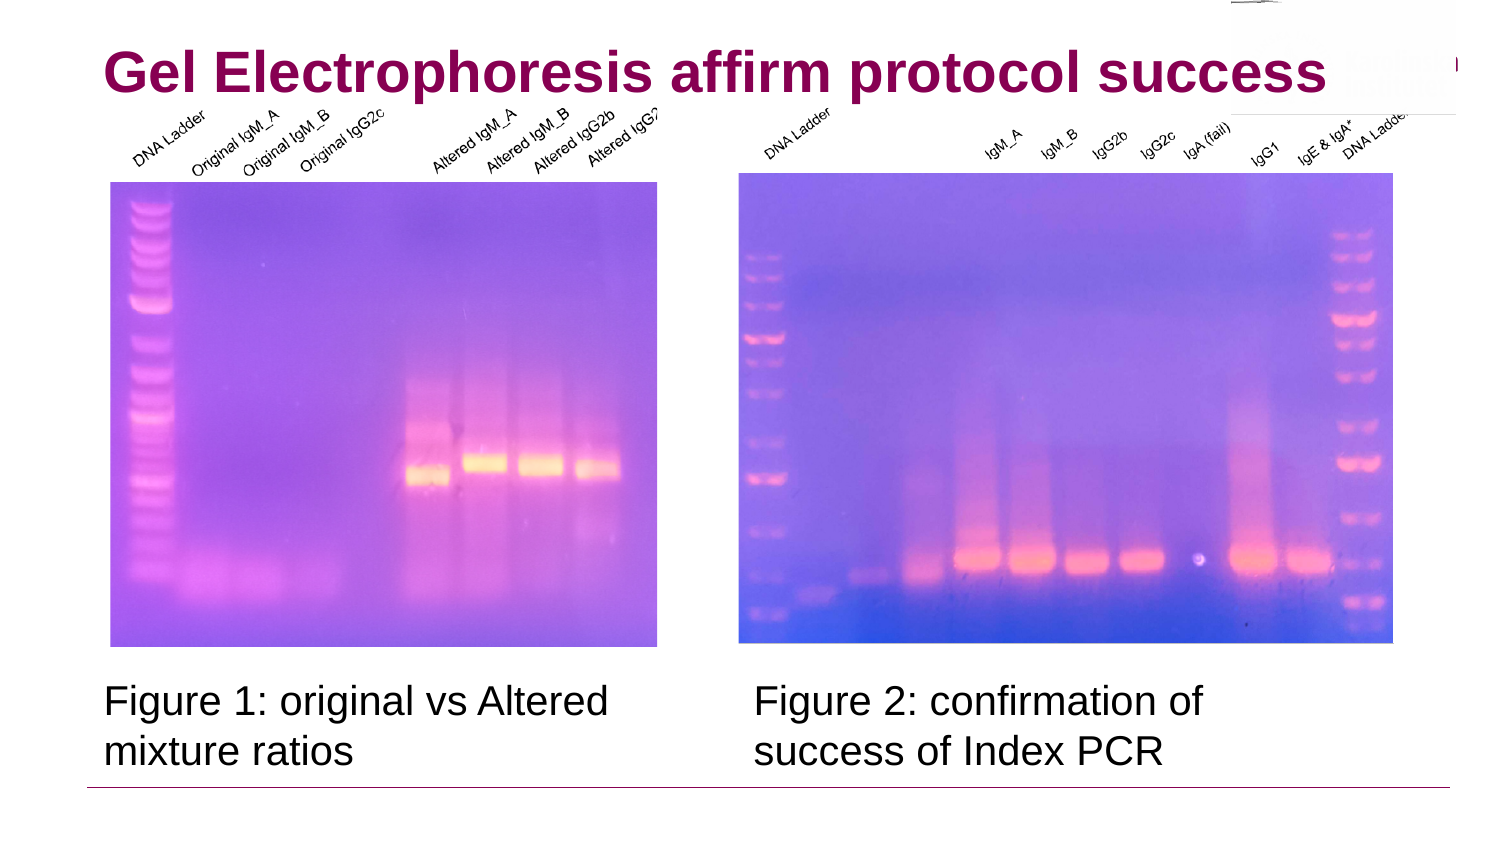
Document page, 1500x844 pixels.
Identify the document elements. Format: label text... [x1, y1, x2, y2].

title Gel Electrophoresis affirm protocol success [88, 26, 1225, 168]
list Figure 2: confirmation of success of Index PCR [738, 665, 1364, 761]
picture [738, 0, 1498, 647]
picture [110, 94, 658, 647]
list Figure 1: original vs Altered mixture ratios [88, 666, 714, 761]
